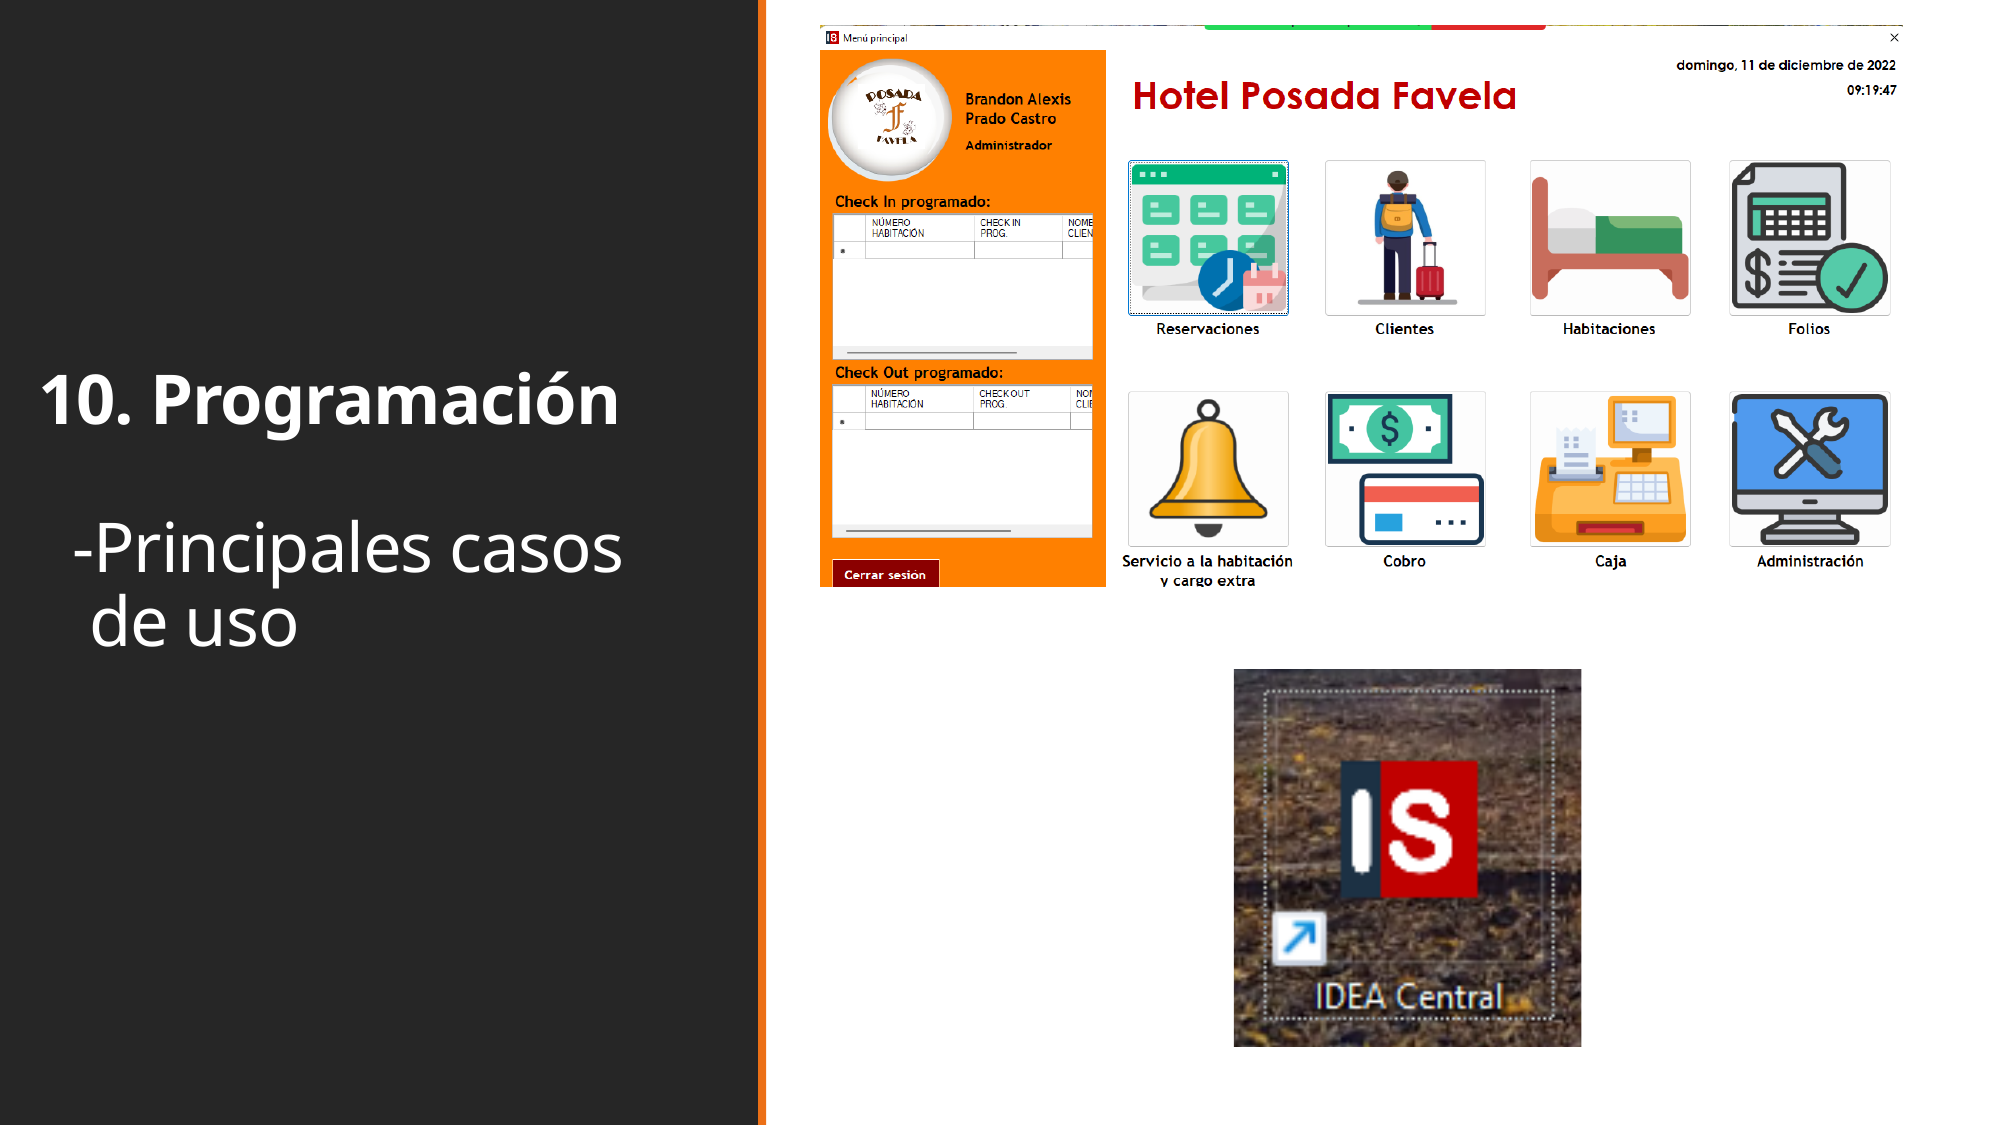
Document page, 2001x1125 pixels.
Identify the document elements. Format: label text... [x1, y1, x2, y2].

picture [1233, 668, 1582, 1047]
text_box [757, 0, 767, 1125]
title 10. Programación -Principales casos de uso [23, 325, 727, 670]
picture [820, 25, 1903, 587]
